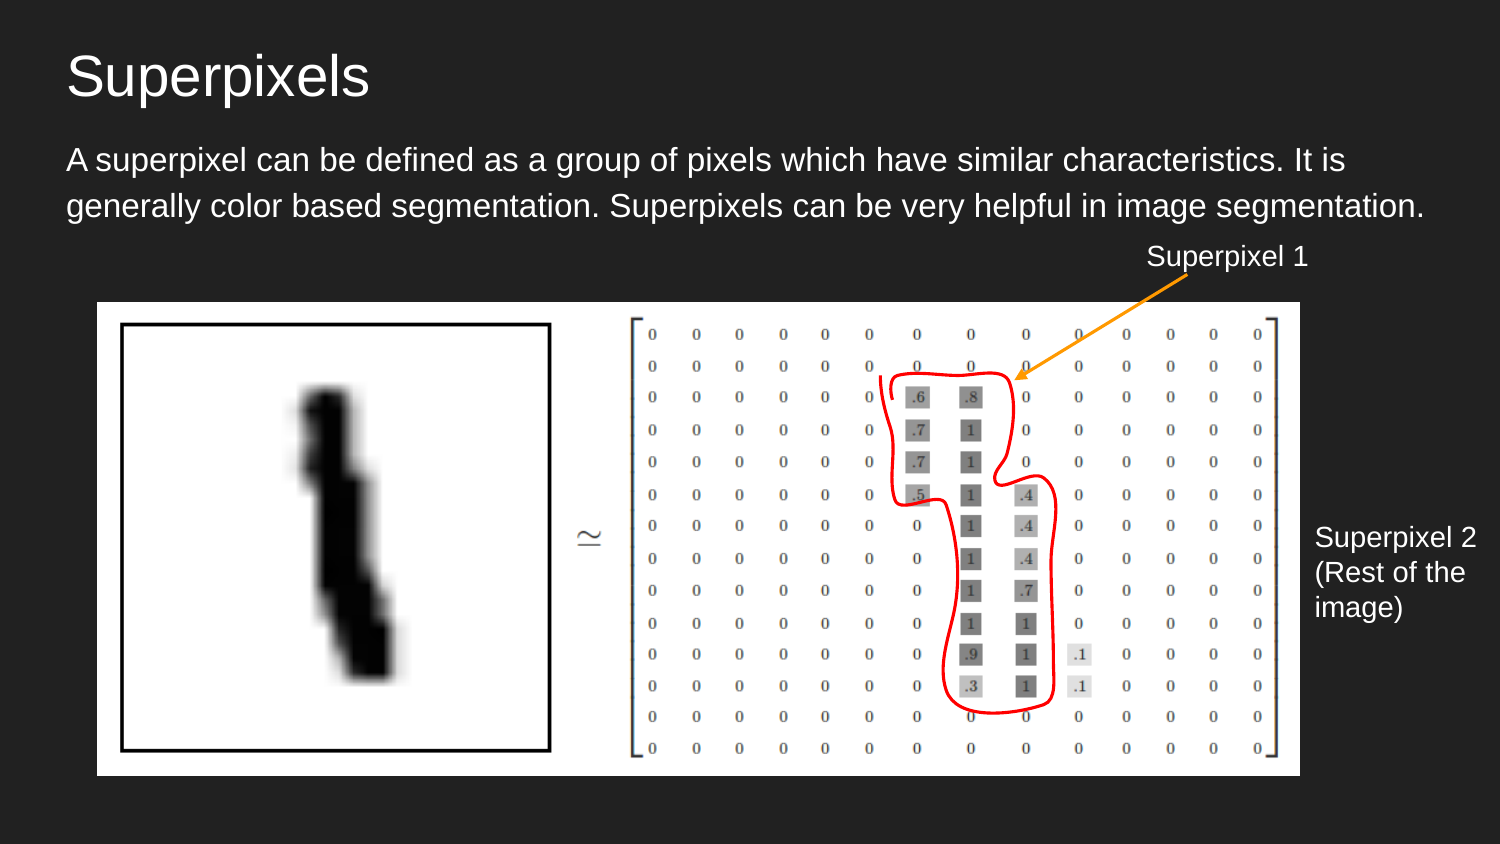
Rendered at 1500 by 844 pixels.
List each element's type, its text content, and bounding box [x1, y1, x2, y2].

text_box A superpixel can be defined as a group of pixels which have similar characteristics. It is generally color based segmentation. Superpixels can be very helpful in image segmentation. [51, 116, 1449, 844]
text_box Superpixel 2 (Rest of the image) [1305, 502, 1500, 584]
text_box Superpixels [51, 22, 1449, 116]
picture [97, 302, 1300, 777]
text_box Superpixel 1 [1131, 221, 1329, 303]
